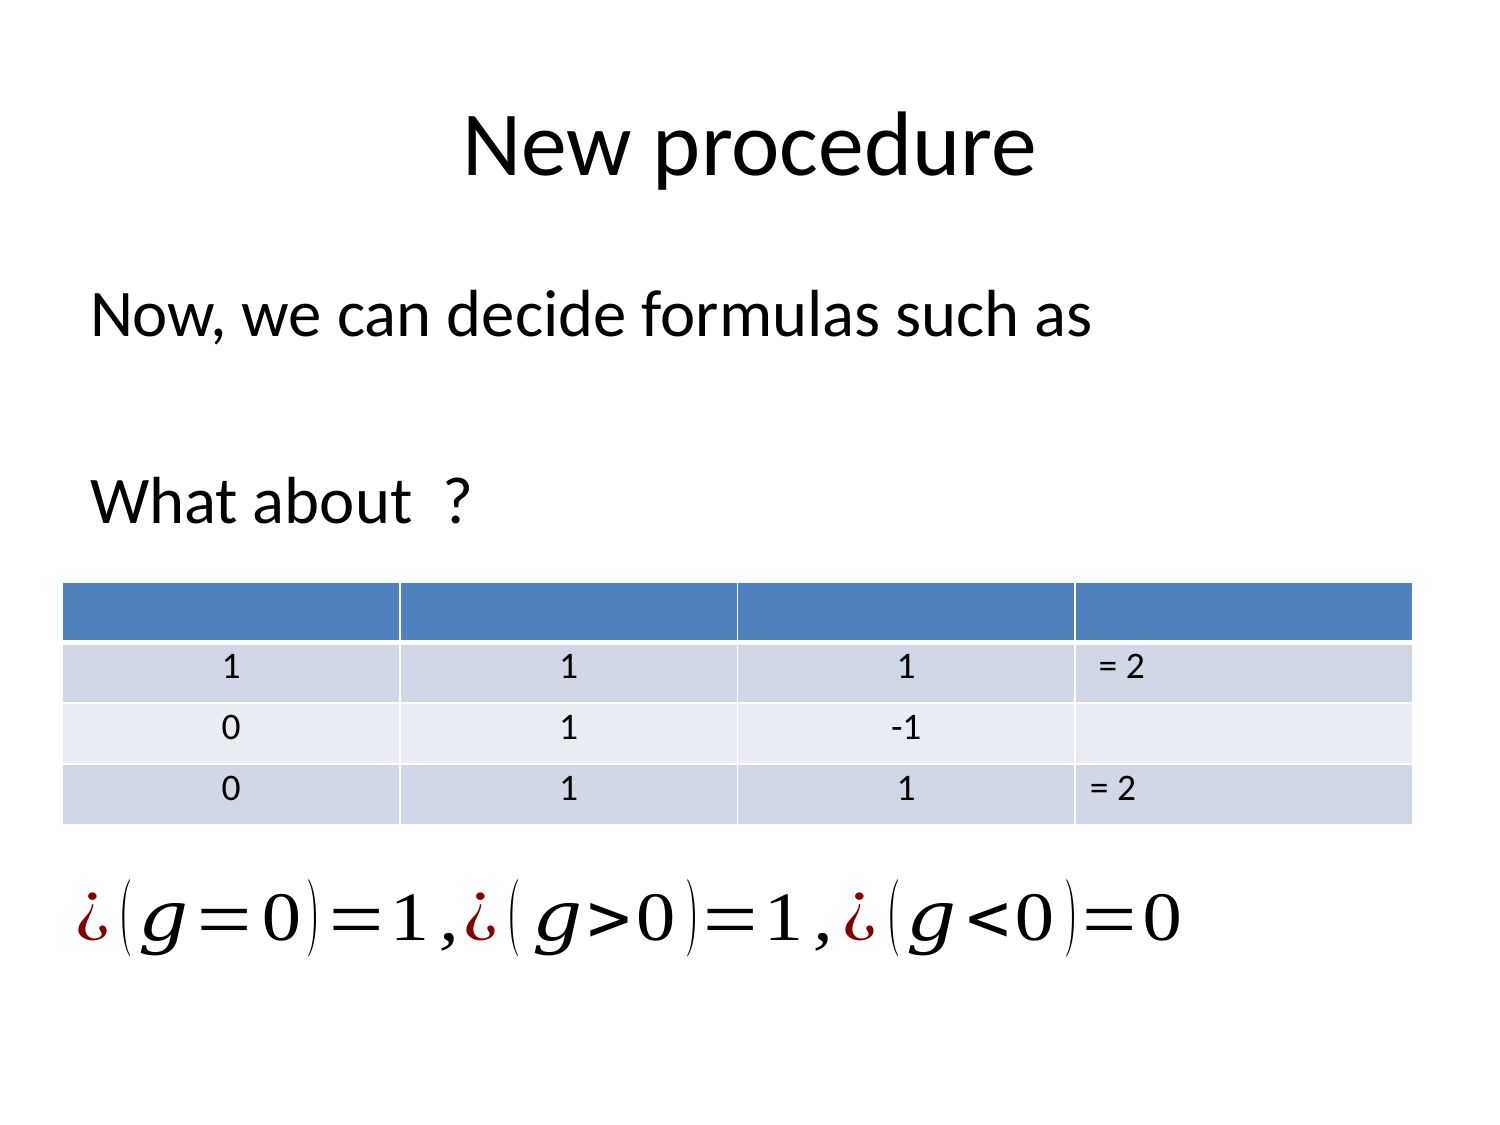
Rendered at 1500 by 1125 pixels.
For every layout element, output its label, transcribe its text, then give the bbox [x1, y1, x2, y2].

title New procedure [75, 45, 1425, 233]
